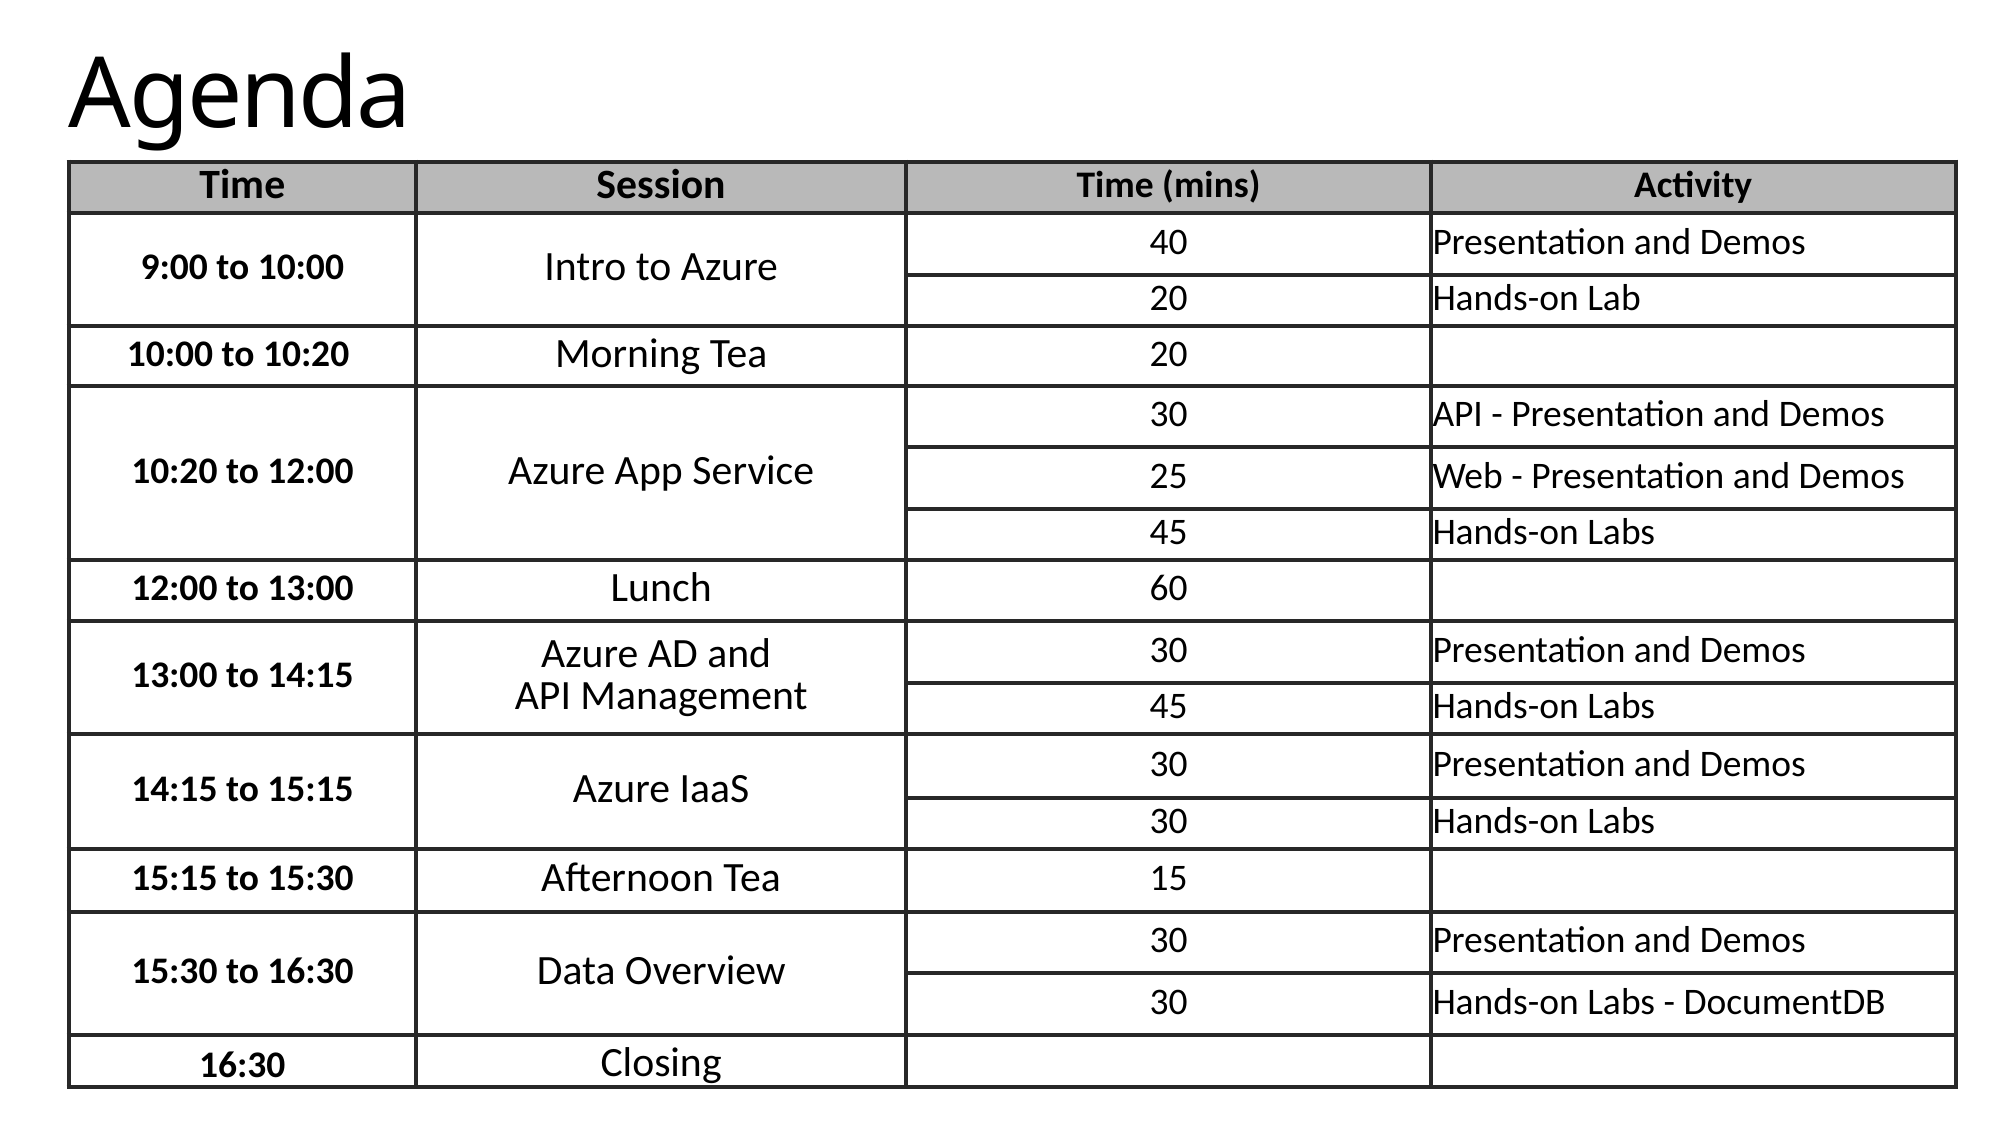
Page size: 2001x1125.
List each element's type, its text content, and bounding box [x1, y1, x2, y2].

title Agenda [44, 27, 1956, 176]
table_cell Presentation and Demos [1433, 215, 1954, 273]
table_cell 30 [908, 975, 1429, 1033]
table_cell Data Overview [418, 914, 904, 1033]
table_cell 40 [908, 215, 1429, 273]
table_cell [908, 1037, 1429, 1085]
table_cell Presentation and Demos [1433, 736, 1954, 796]
table_header Activity [1433, 164, 1954, 211]
table_header Time (mins) [908, 164, 1429, 211]
table_cell 15:15 to 15:30 [71, 851, 414, 910]
table_cell Presentation and Demos [1433, 623, 1954, 681]
table_cell 16:30 [71, 1037, 414, 1085]
table_cell Azure AD and API Management [418, 623, 904, 732]
table_cell Intro to Azure [418, 215, 904, 324]
table_cell 15:30 to 16:30 [71, 914, 414, 1033]
table_cell 13:00 to 14:15 [71, 623, 414, 732]
table_cell Web - Presentation and Demos [1433, 449, 1954, 507]
table_cell 10:20 to 12:00 [71, 388, 414, 558]
table_cell Hands-on Labs [1433, 800, 1954, 847]
table_cell Lunch [418, 562, 904, 619]
table_cell Closing [418, 1037, 904, 1085]
table_header Session [418, 164, 904, 211]
table_cell Afternoon Tea [418, 851, 904, 910]
table_cell Azure IaaS [418, 736, 904, 847]
table_cell 12:00 to 13:00 [71, 562, 414, 619]
table_cell 14:15 to 15:15 [71, 736, 414, 847]
table_cell API - Presentation and Demos [1433, 388, 1954, 445]
table_cell 25 [908, 449, 1429, 507]
table_cell [1433, 1037, 1954, 1085]
table_cell 20 [908, 277, 1429, 324]
table_cell 45 [908, 511, 1429, 558]
table_cell 30 [908, 388, 1429, 445]
table_cell 30 [908, 800, 1429, 847]
table_cell 30 [908, 914, 1429, 971]
table_cell Hands-on Lab [1433, 277, 1954, 324]
table_cell Morning Tea [418, 328, 904, 384]
table_cell 9:00 to 10:00 [71, 215, 414, 324]
table_cell 30 [908, 623, 1429, 681]
table_cell 30 [908, 736, 1429, 796]
table_cell [1433, 562, 1954, 619]
table_cell 15 [908, 851, 1429, 910]
table_cell 10:00 to 10:20 [71, 328, 414, 384]
table_cell Azure App Service [418, 388, 904, 558]
table_cell [1433, 328, 1954, 384]
table_cell Hands-on Labs - DocumentDB [1433, 975, 1954, 1033]
table_cell Hands-on Labs [1433, 511, 1954, 558]
table_cell 45 [908, 685, 1429, 732]
table_header Time [71, 164, 414, 211]
table_cell 20 [908, 328, 1429, 384]
table_cell [1433, 851, 1954, 910]
table_cell Hands-on Labs [1433, 685, 1954, 732]
table_cell Presentation and Demos [1433, 914, 1954, 971]
table_cell 60 [908, 562, 1429, 619]
